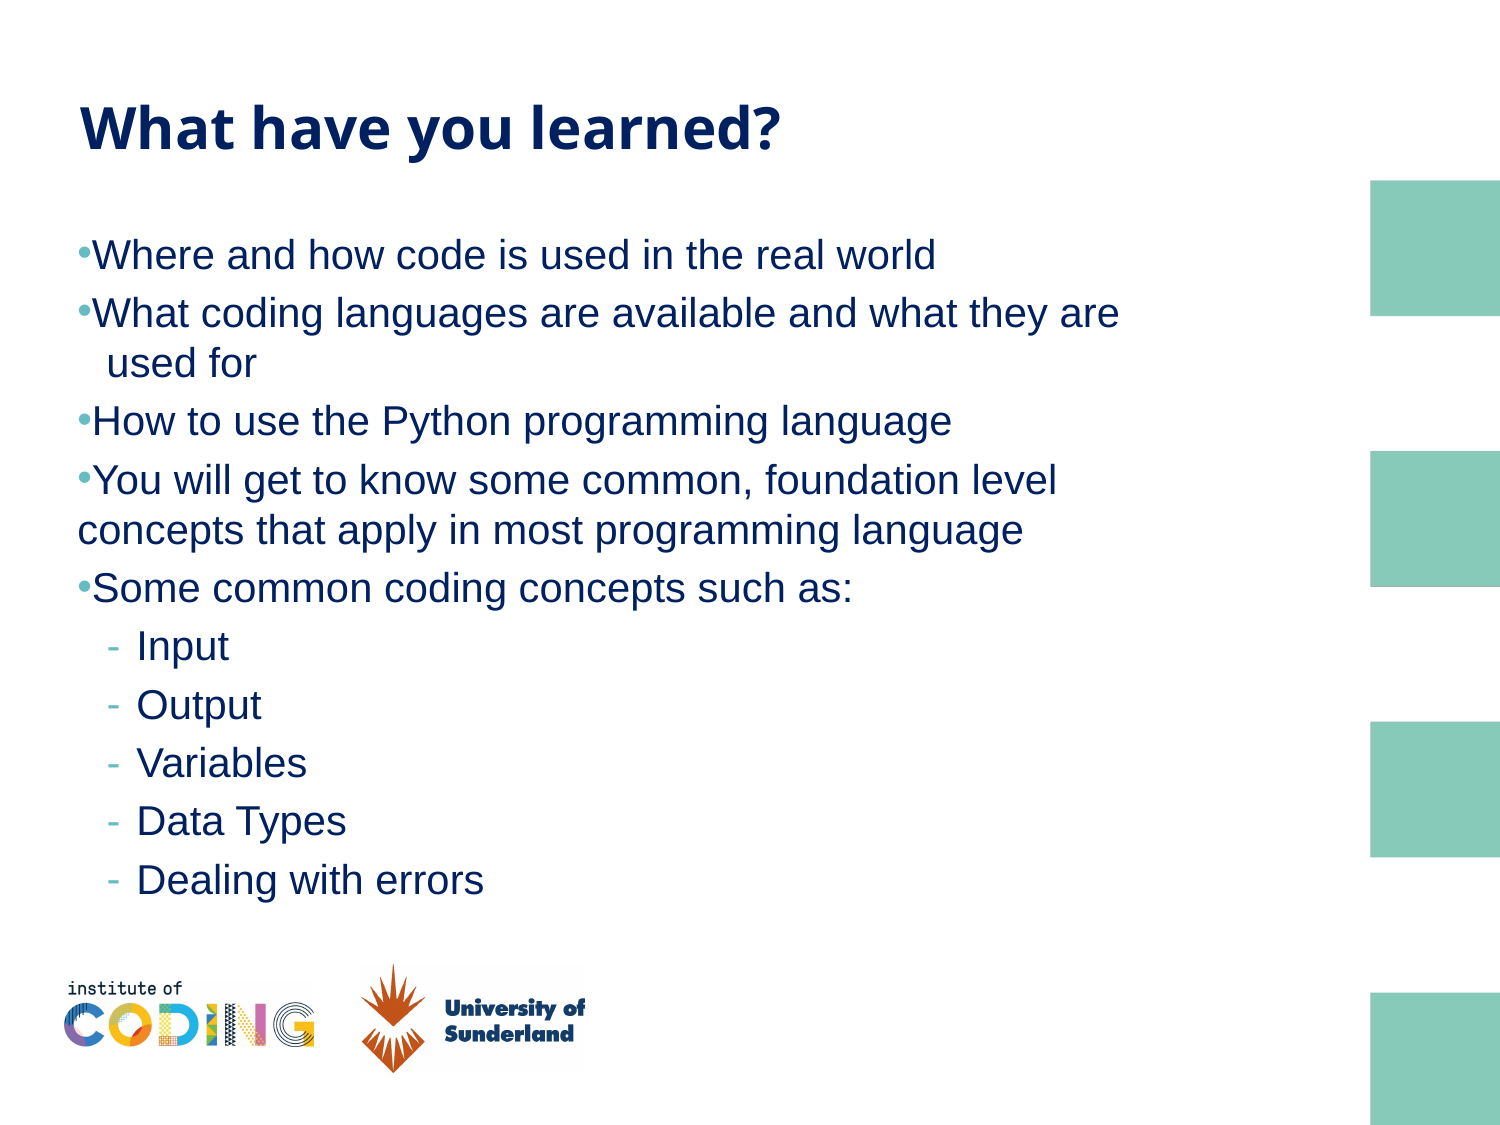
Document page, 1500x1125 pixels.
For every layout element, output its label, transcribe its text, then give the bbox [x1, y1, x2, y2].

title What have you learned? [80, 90, 154, 220]
text_box Where and how code is used in the real world What coding languages are available and what they are used for How to use the Python programming language You will get to know some common, foundation level concepts that apply in most programming language Some common coding concepts such as: Input Output Variables Data Types Dealing with errors [69, 220, 154, 910]
picture [64, 54, 1500, 1125]
